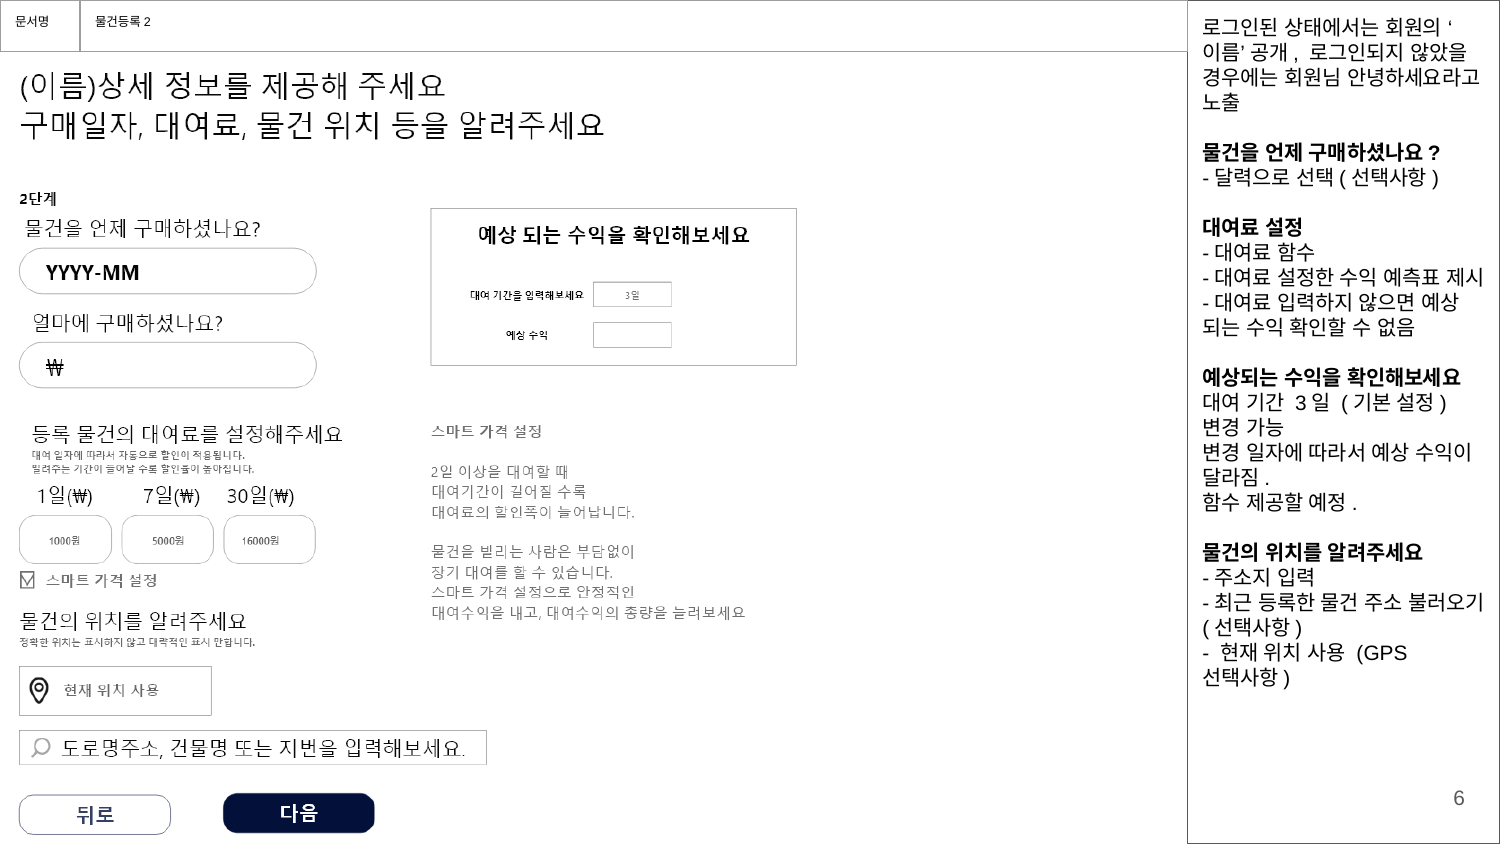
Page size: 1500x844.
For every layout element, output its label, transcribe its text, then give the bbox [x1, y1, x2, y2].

table_header 문서명 [1, 1, 79, 50]
text_box 로그인된 상태에서는 회원의 ‘이름’ 공개, 로그인되지 않았을 경우에는 회원님 안녕하세요라고 노출 물건을 언제 구매하셨나요? -달력으로 선택(선택사항) 대여료 설정 -대여료 함수 -대여료 설정한 수익 예측표 제시 -대여료 입력하지 않으면 예상 되는 수익 확인할 수 없음 예상되는 수익을 확인해보세요 대여 기간 3일 (기본 설정) 변경 가능 변경 일자에 따라서 예상 수익이 달라짐. 함수 제공할 예정. 물건의 위치를 알려주세요 -주소지 입력 -최근 등록한 물건 주소 불러오기(선택사항) - 현재 위치 사용 (GPS 선택사항) [1187, 0, 1500, 844]
slide_number ‹#› [1389, 764, 1480, 830]
table_header 물건등록2 [81, 1, 1187, 51]
picture [0, 51, 803, 844]
